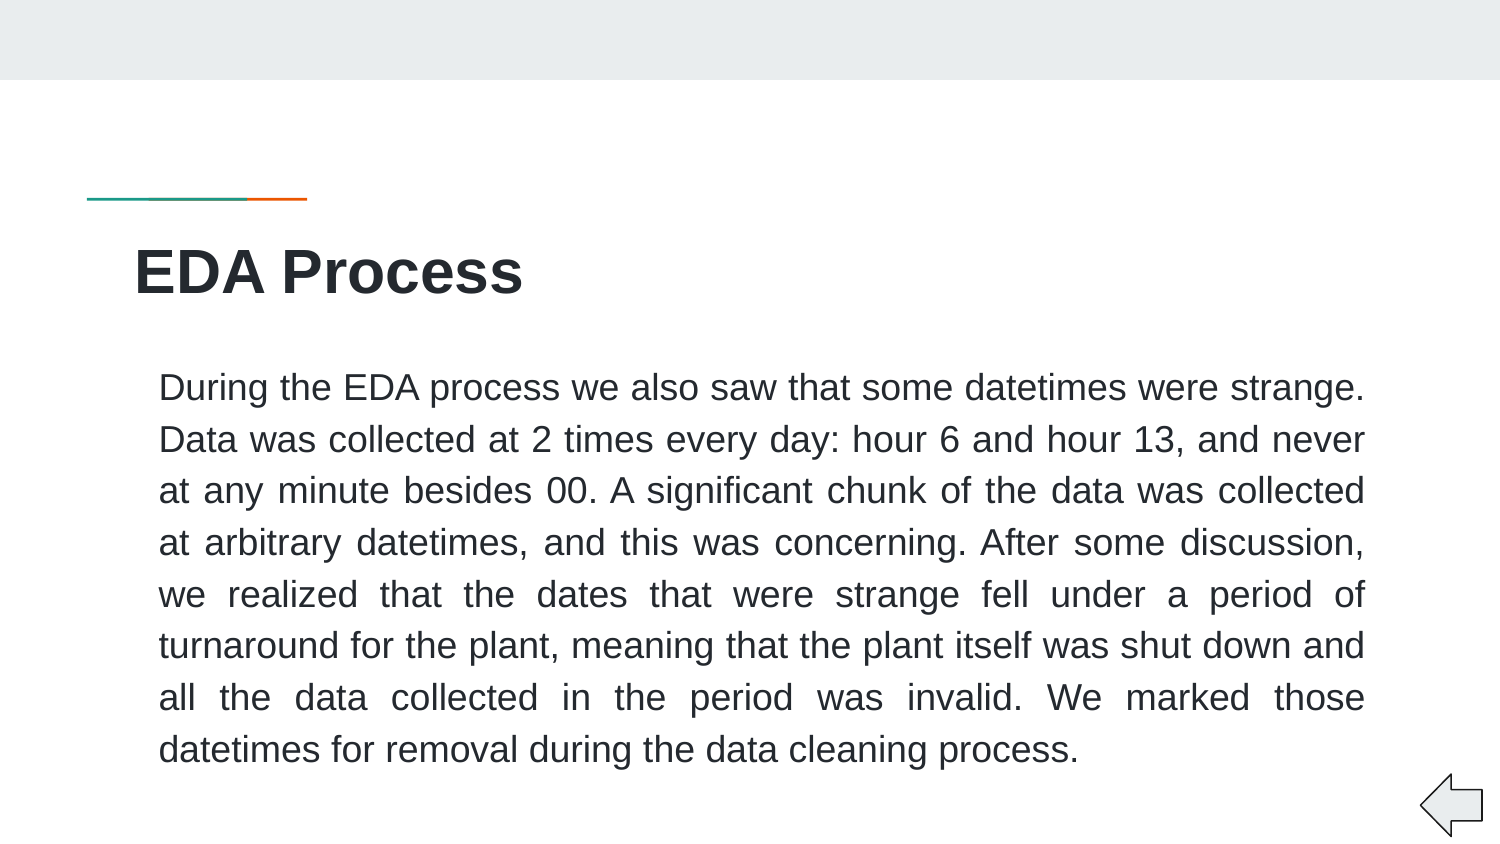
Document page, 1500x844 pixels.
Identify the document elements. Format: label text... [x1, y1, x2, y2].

text_box [1420, 774, 1482, 837]
list During the EDA process we also saw that some datetimes were strange. Data was collected at 2 times every day: hour 6 and hour 13, and never at any minute besides 00. A significant chunk of the data was collected at arbitrary datetimes, and this was concerning. After some discussion, we realized that the dates that were strange fell under a period of turnaround for the plant, meaning that the plant itself was shut down and all the data collected in the period was invalid. We marked those datetimes for removal during the data cleaning process. [119, 341, 1381, 712]
title EDA Process [119, 216, 1381, 305]
